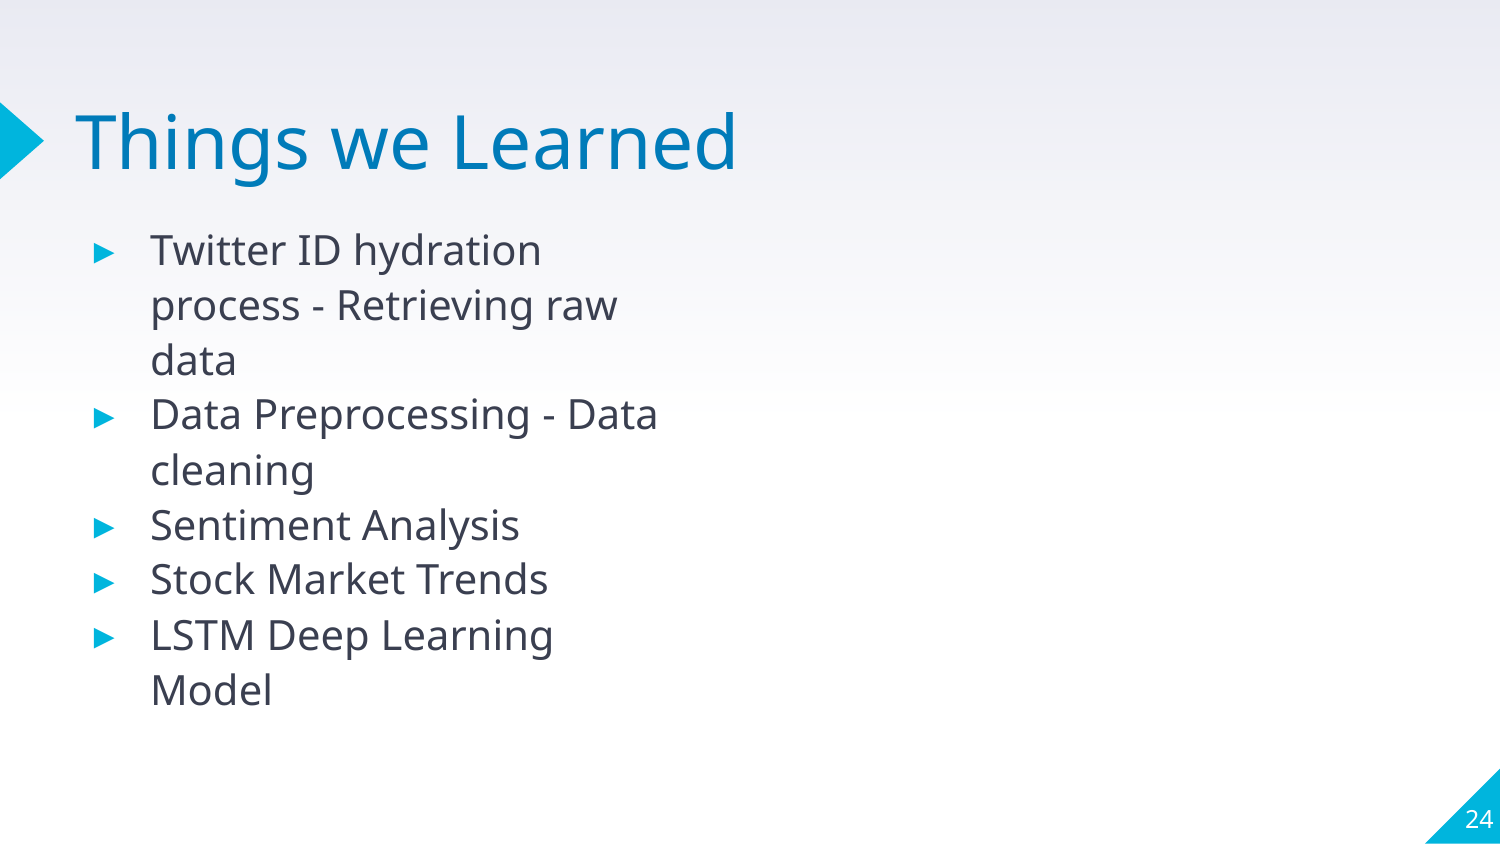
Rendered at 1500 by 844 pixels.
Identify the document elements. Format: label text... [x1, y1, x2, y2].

title Things we Learned [75, 111, 1214, 290]
slide_number ‹#› [1418, 760, 1494, 838]
list Twitter ID hydration process - Retrieving raw data Data Preprocessing - Data cleaning Sentiment Analysis Stock Market Trends LSTM Deep Learning Model [75, 218, 677, 652]
